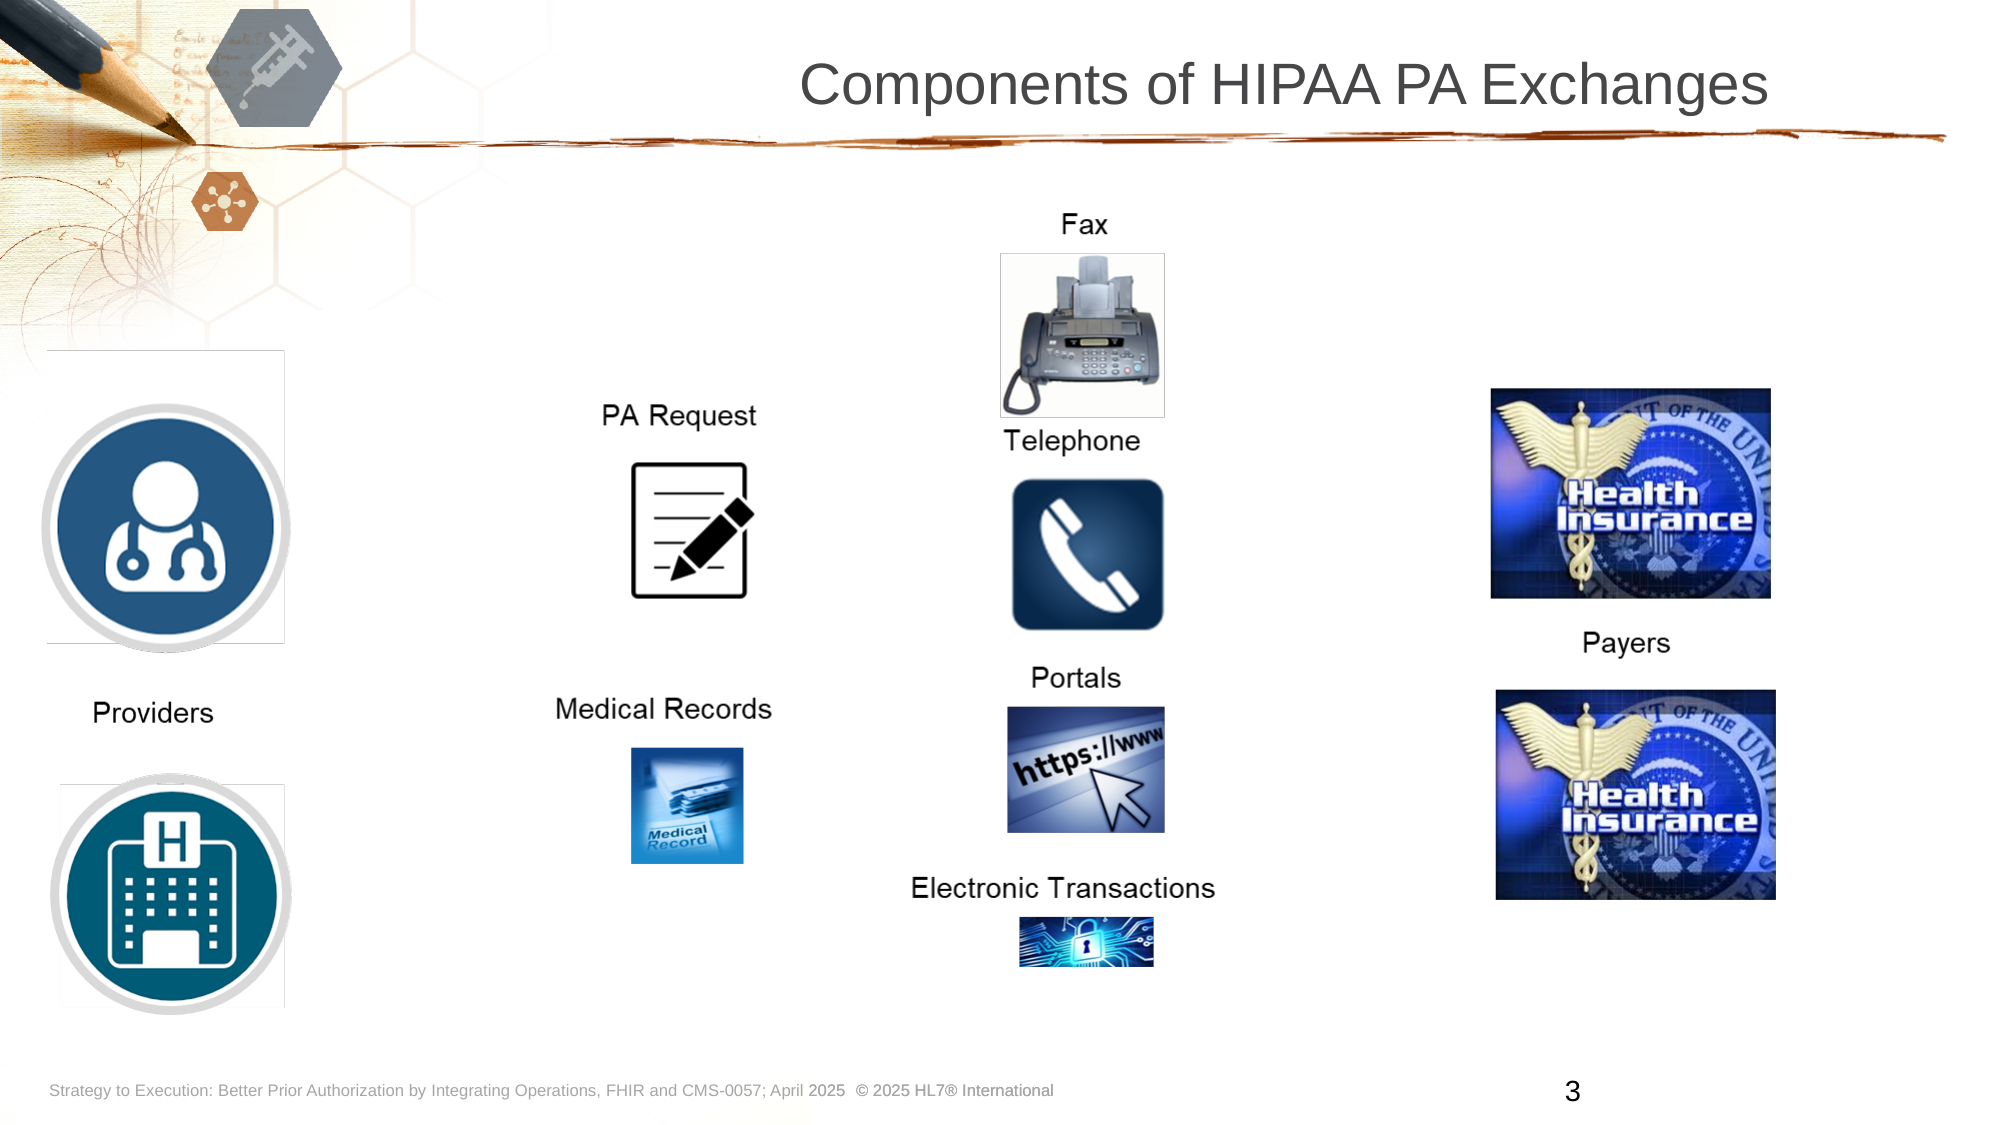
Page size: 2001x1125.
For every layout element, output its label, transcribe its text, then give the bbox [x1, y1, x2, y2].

picture [0, 0, 1959, 1125]
slide_number 3 [1550, 1064, 2000, 1125]
text_box Components of HIPAA PA Exchanges [784, 46, 1939, 113]
